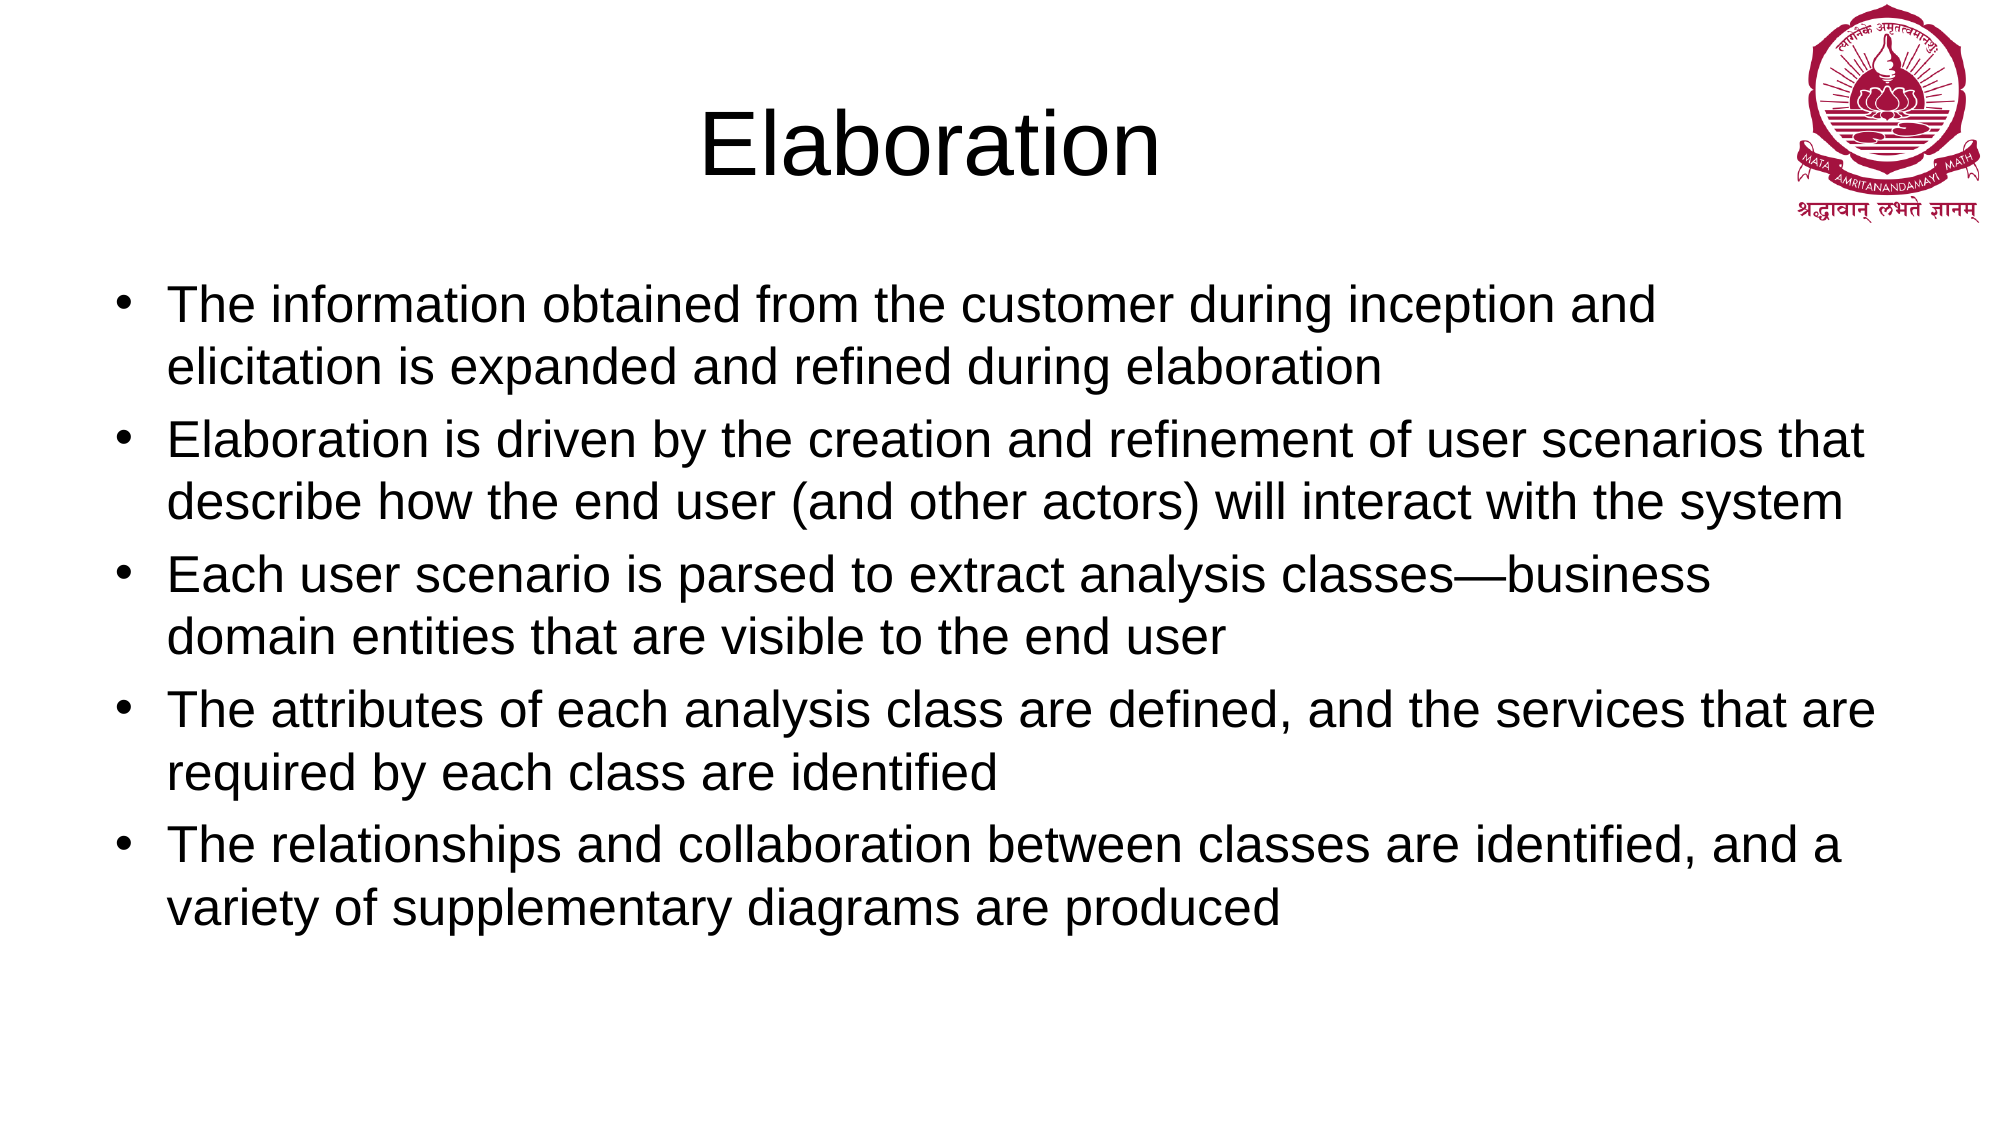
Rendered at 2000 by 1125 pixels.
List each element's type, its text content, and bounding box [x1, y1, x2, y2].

title Elaboration [99, 45, 1763, 233]
list The information obtained from the customer during inception and elicitation is expanded and refined during elaboration Elaboration is driven by the creation and refinement of user scenarios that describe how the end user (and other actors) will interact with the system Each user scenario is parsed to extract analysis classes—business domain entities that are visible to the end user The attributes of each analysis class are defined, and the services that are required by each class are identified The relationships and collaboration between classes are identified, and a variety of supplementary diagrams are produced [99, 262, 1900, 1005]
picture [1776, 1, 2000, 225]
